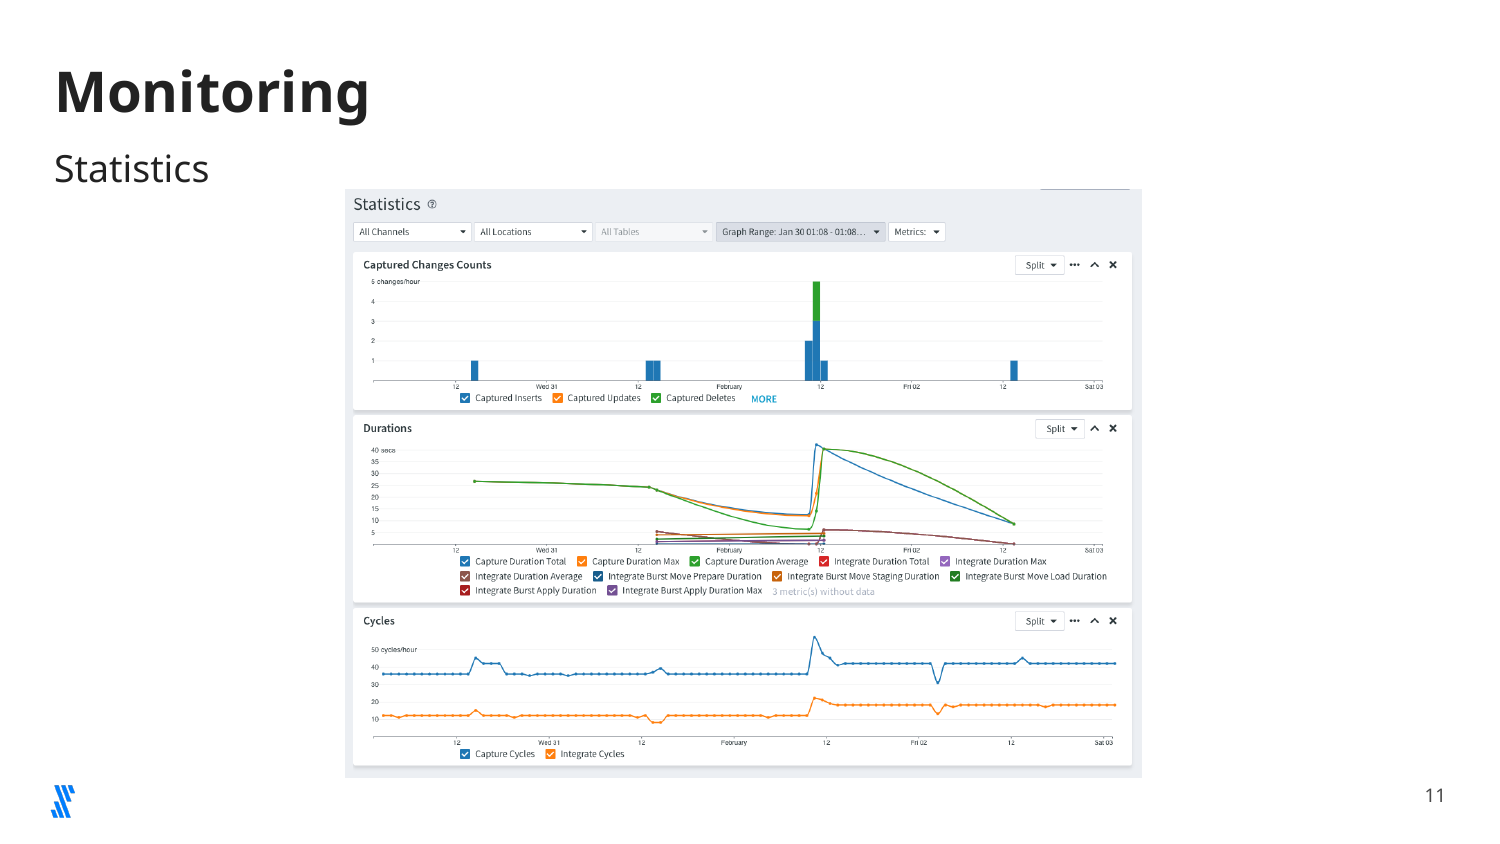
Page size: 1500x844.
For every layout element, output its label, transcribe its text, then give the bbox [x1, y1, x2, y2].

title Monitoring [54, 56, 915, 144]
subtitle Statistics [54, 144, 915, 190]
picture [43, 778, 82, 825]
picture [344, 188, 1143, 778]
slide_number ‹#› [1408, 773, 1446, 820]
